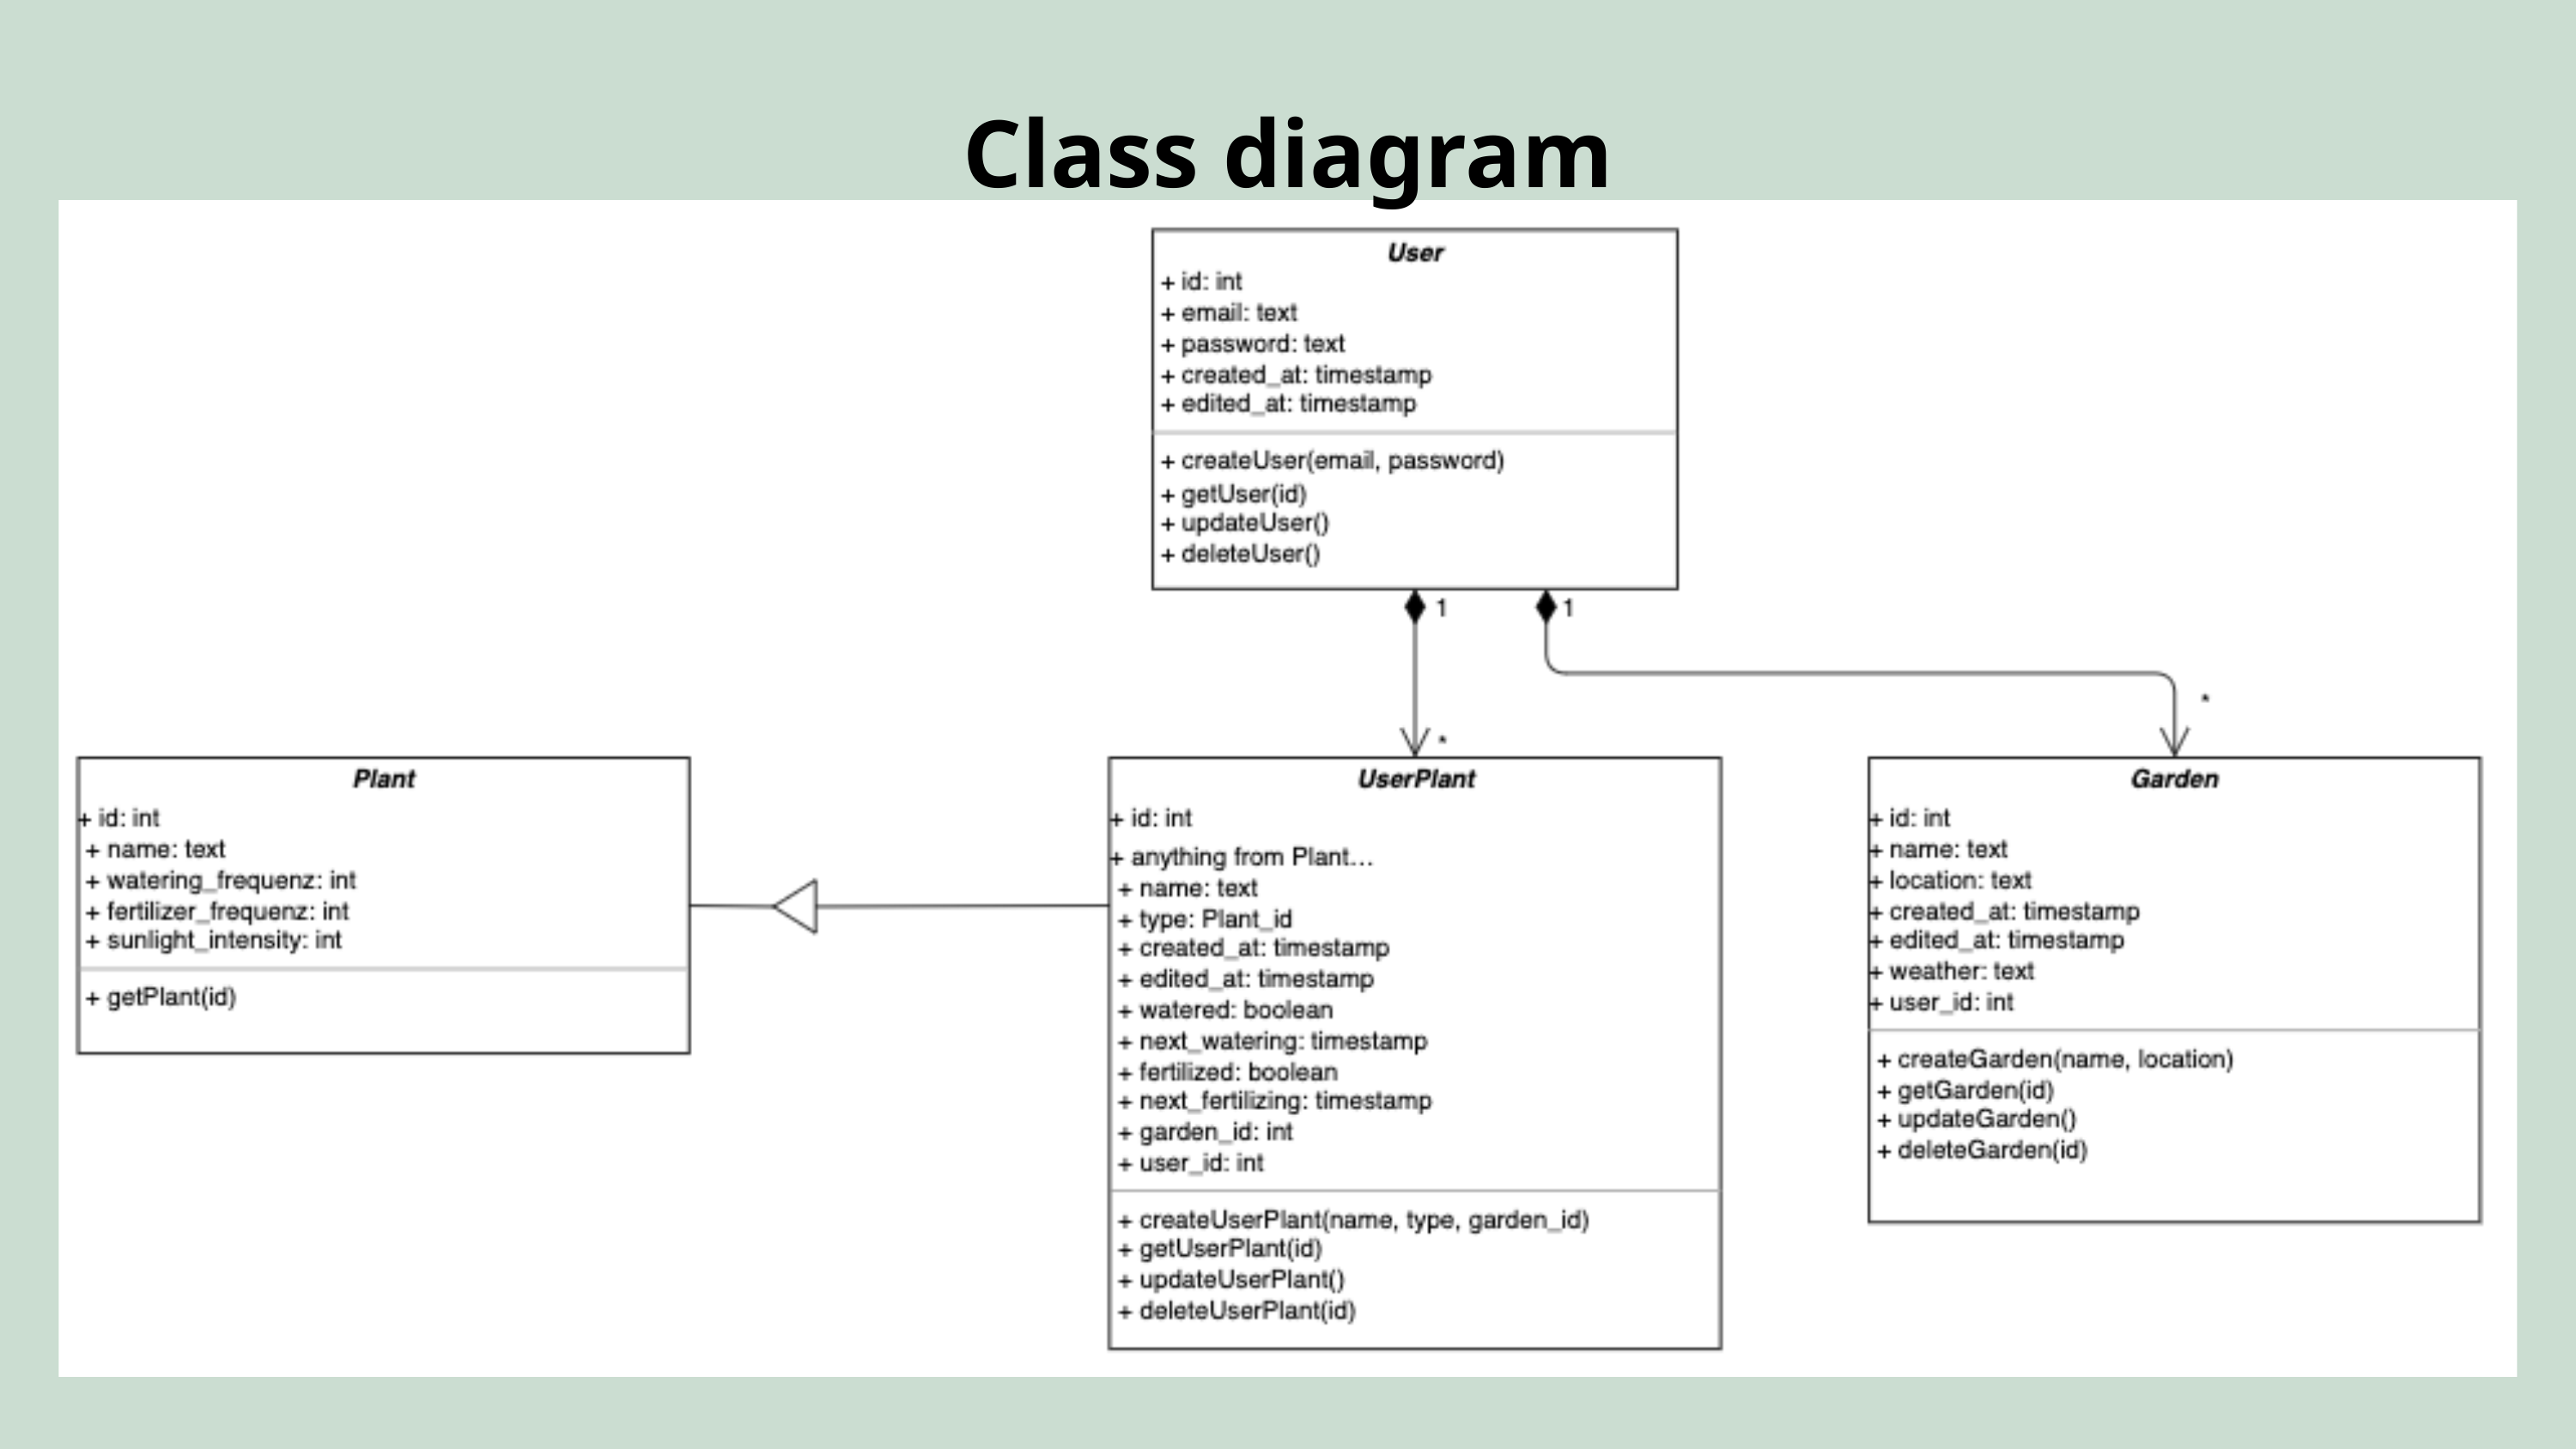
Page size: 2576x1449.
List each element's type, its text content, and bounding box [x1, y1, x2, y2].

text_box Class diagram [717, 76, 1859, 206]
text_box [58, 200, 2518, 1377]
